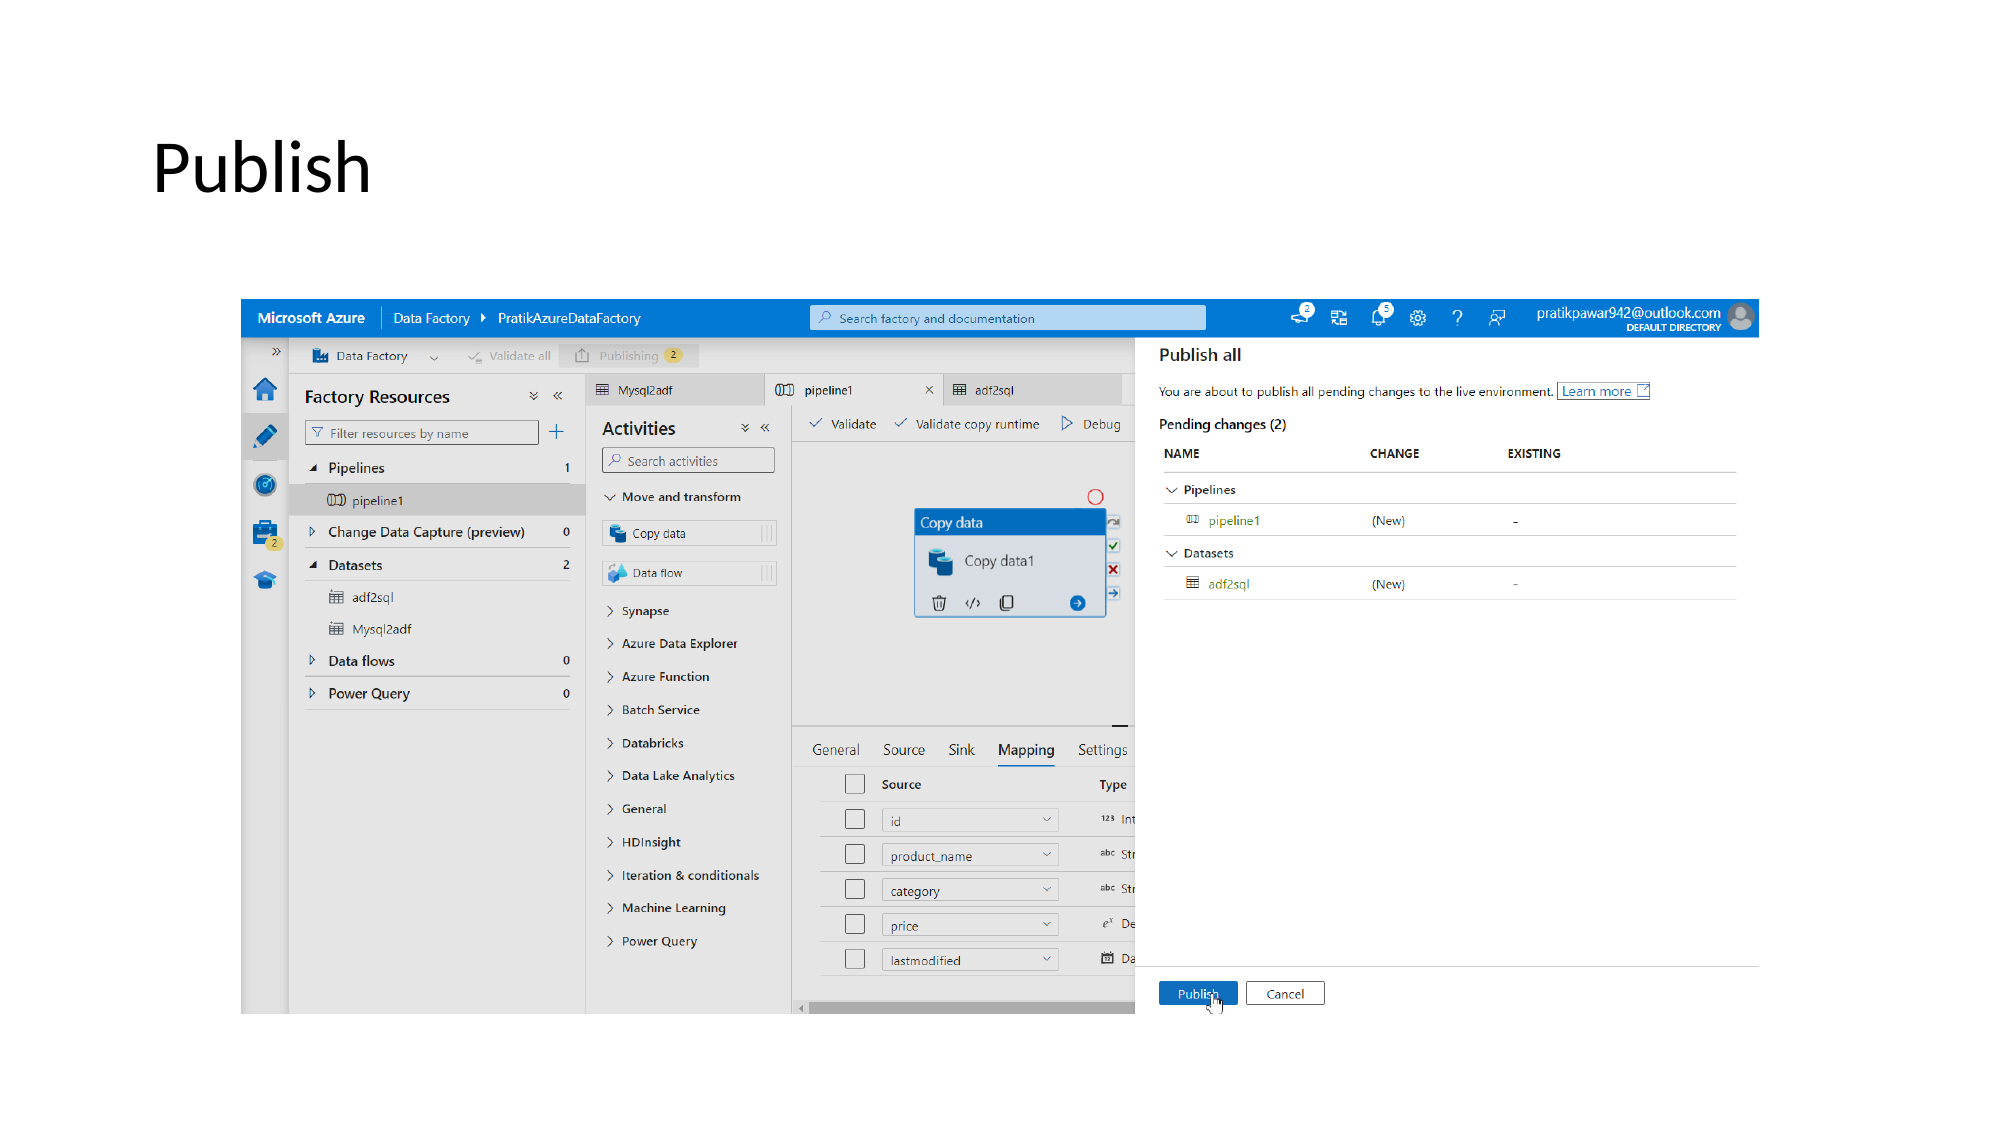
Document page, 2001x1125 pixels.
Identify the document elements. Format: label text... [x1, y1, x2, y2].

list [241, 299, 1759, 1014]
title Publish [137, 59, 1863, 278]
